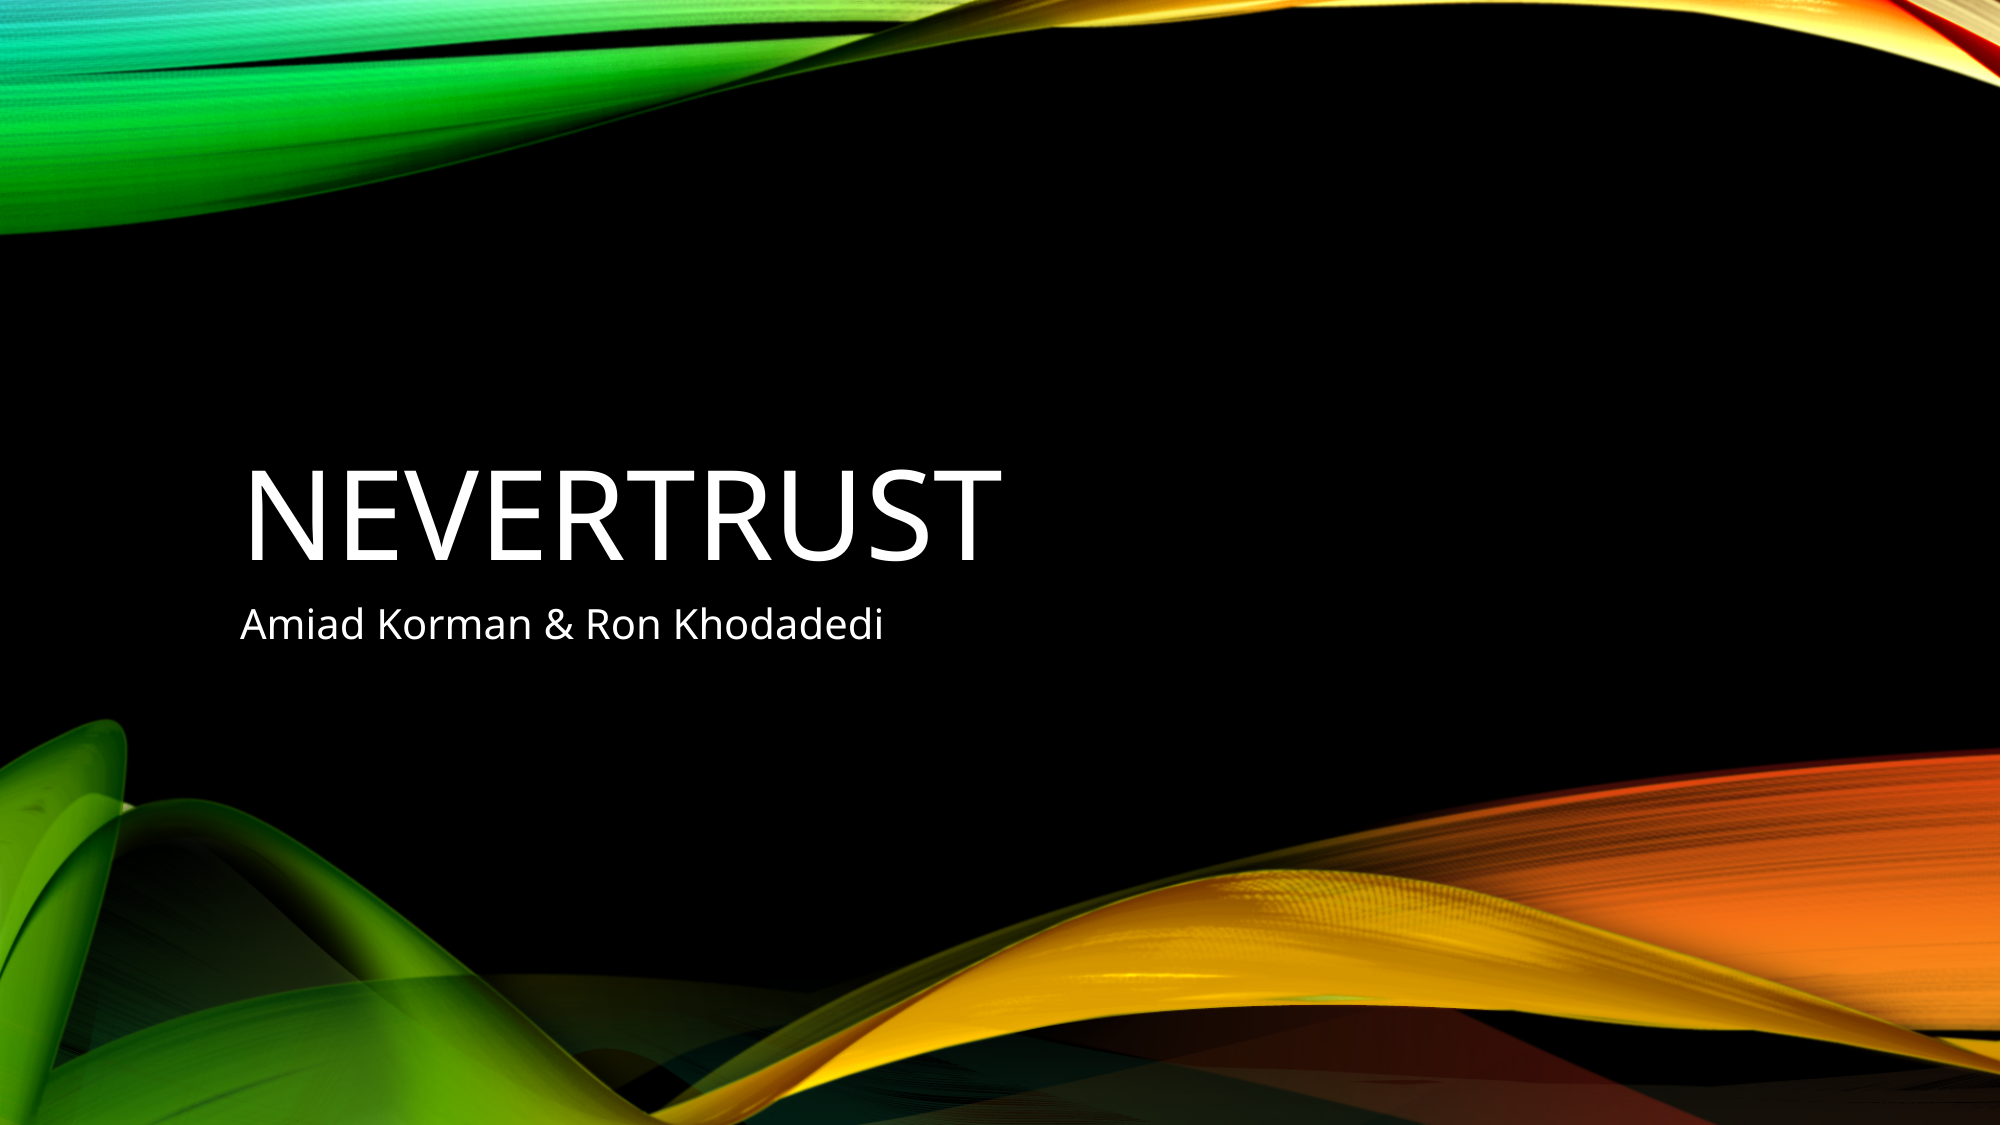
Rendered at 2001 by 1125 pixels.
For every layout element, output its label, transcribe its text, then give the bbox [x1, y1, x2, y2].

picture [0, 717, 2000, 1125]
subtitle Amiad Korman & Ron Khodadedi [225, 595, 1775, 709]
title Nevertrust [225, 295, 1775, 595]
picture [0, 0, 2000, 237]
